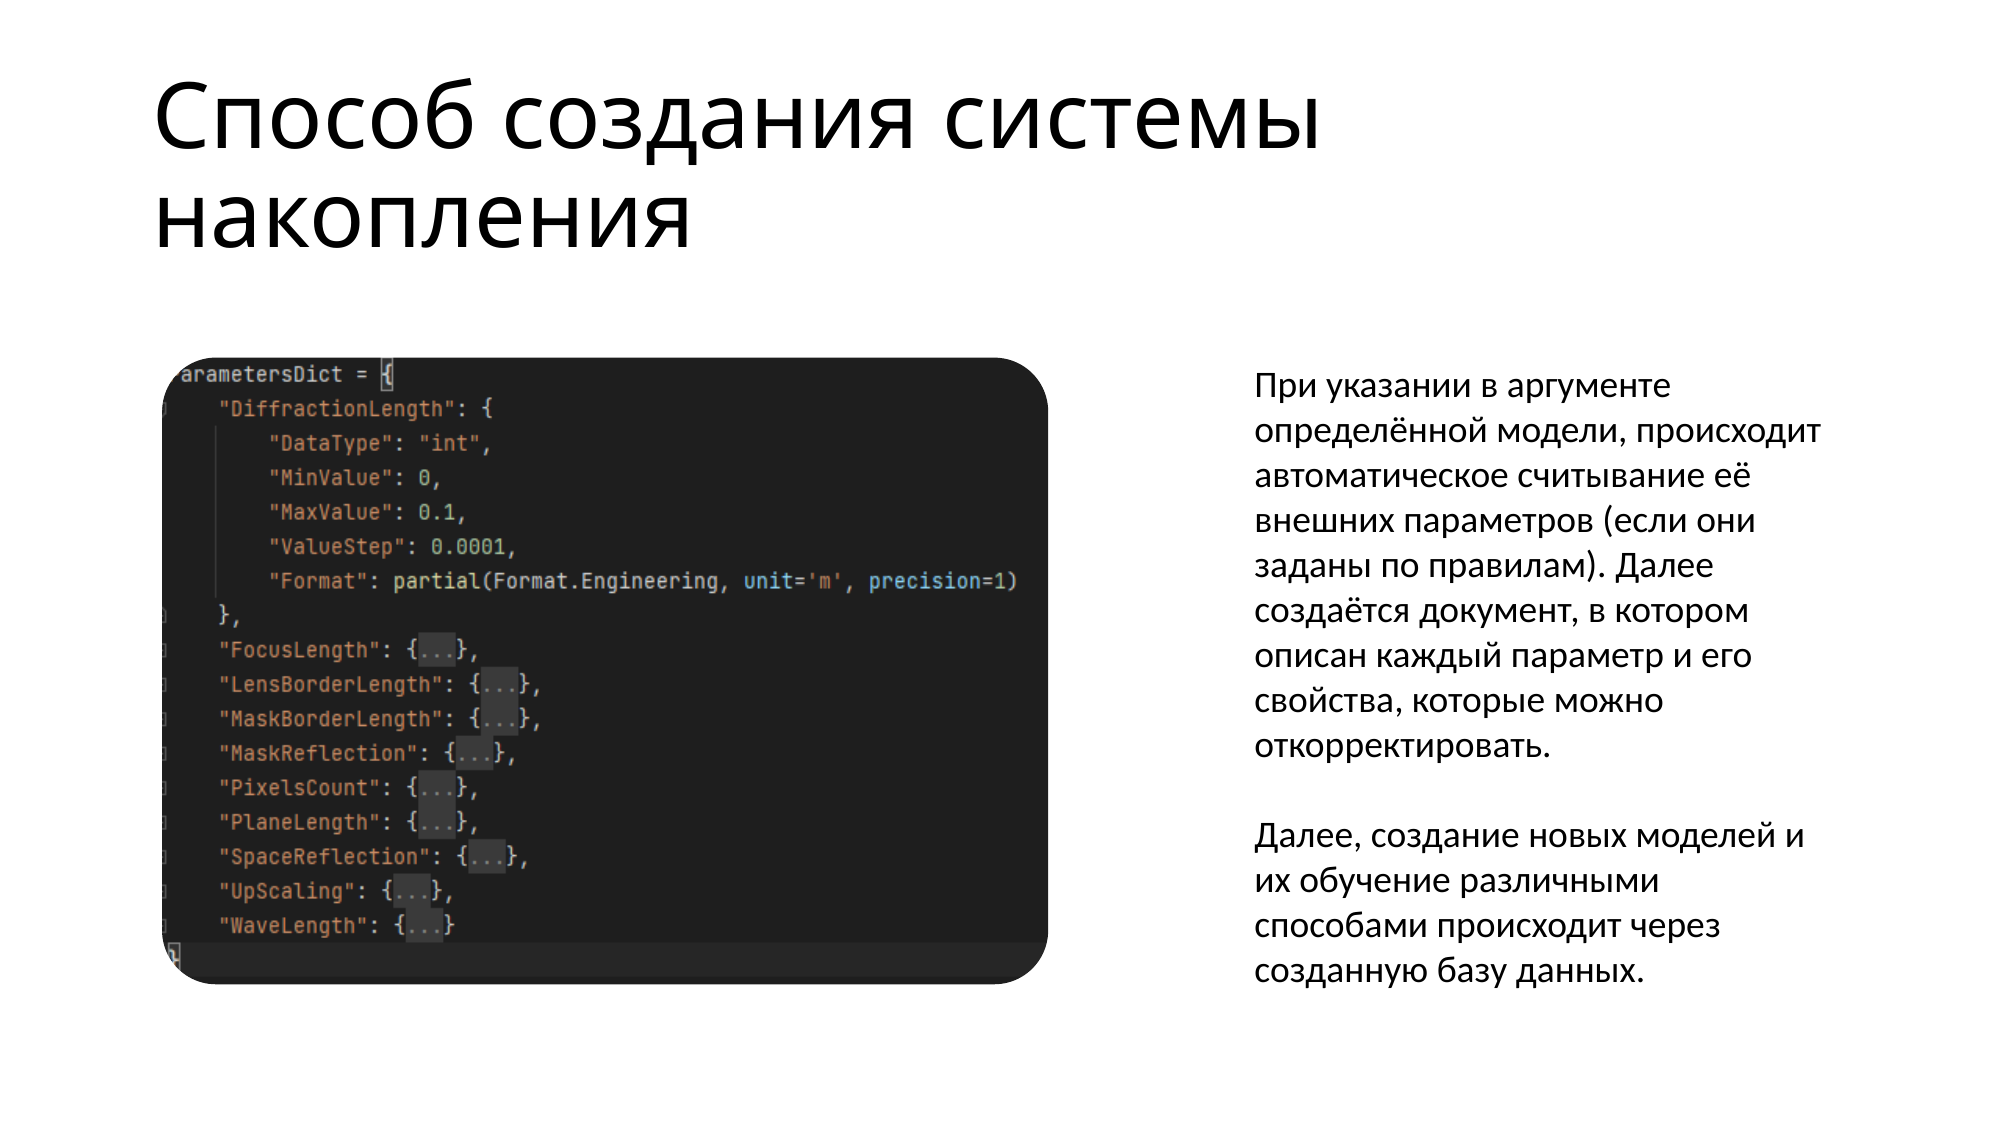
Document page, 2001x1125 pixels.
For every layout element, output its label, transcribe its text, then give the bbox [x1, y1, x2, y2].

title Способ создания системы накопления [137, 59, 1863, 278]
text_box При указании в аргументе определённой модели, происходит автоматическое считывание её внешних параметров (если они заданы по правилам). Далее создаётся документ, в котором описан каждый параметр и его свойства, которые можно откорректировать. Далее, создание новых моделей и их обучение различными способами происходит через созданную базу данных. [1239, 353, 1838, 998]
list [162, 357, 1049, 985]
